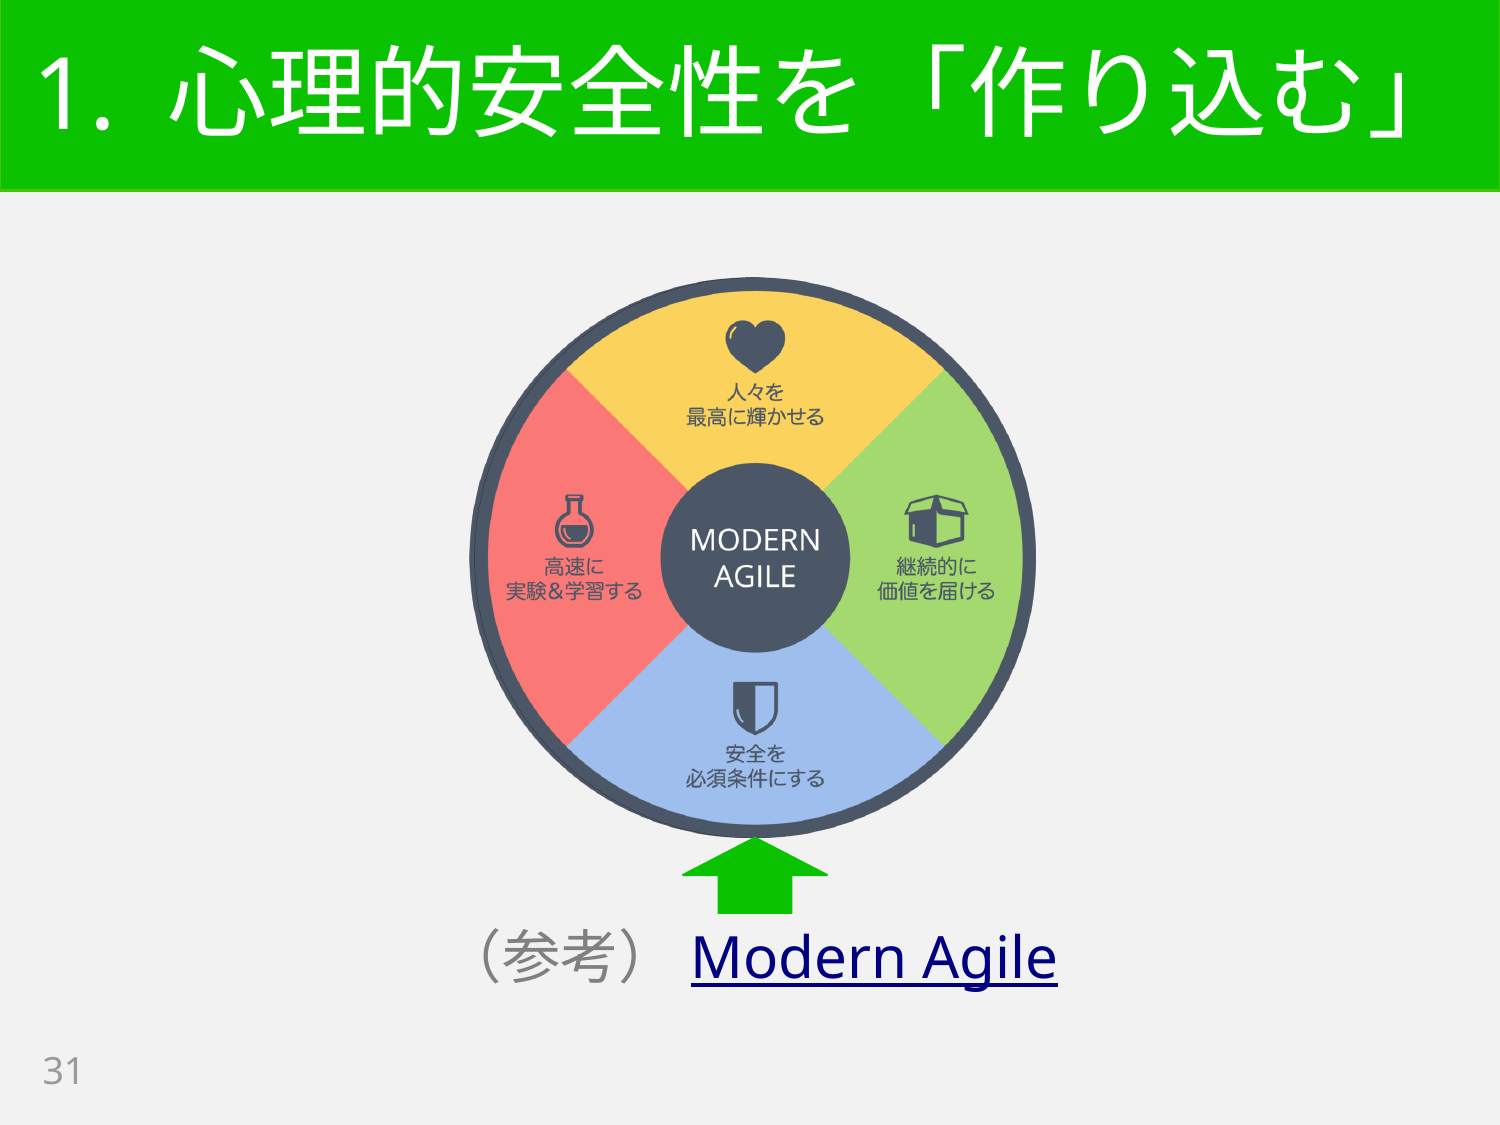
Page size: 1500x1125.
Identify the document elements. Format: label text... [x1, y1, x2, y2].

slide_number 31 [27, 1042, 146, 1102]
list （参考）Modern Agile [103, 277, 1397, 1000]
text_box [682, 838, 828, 914]
title 1. 心理的安全性を「作り込む」 [0, 53, 1500, 140]
picture [469, 277, 1036, 838]
